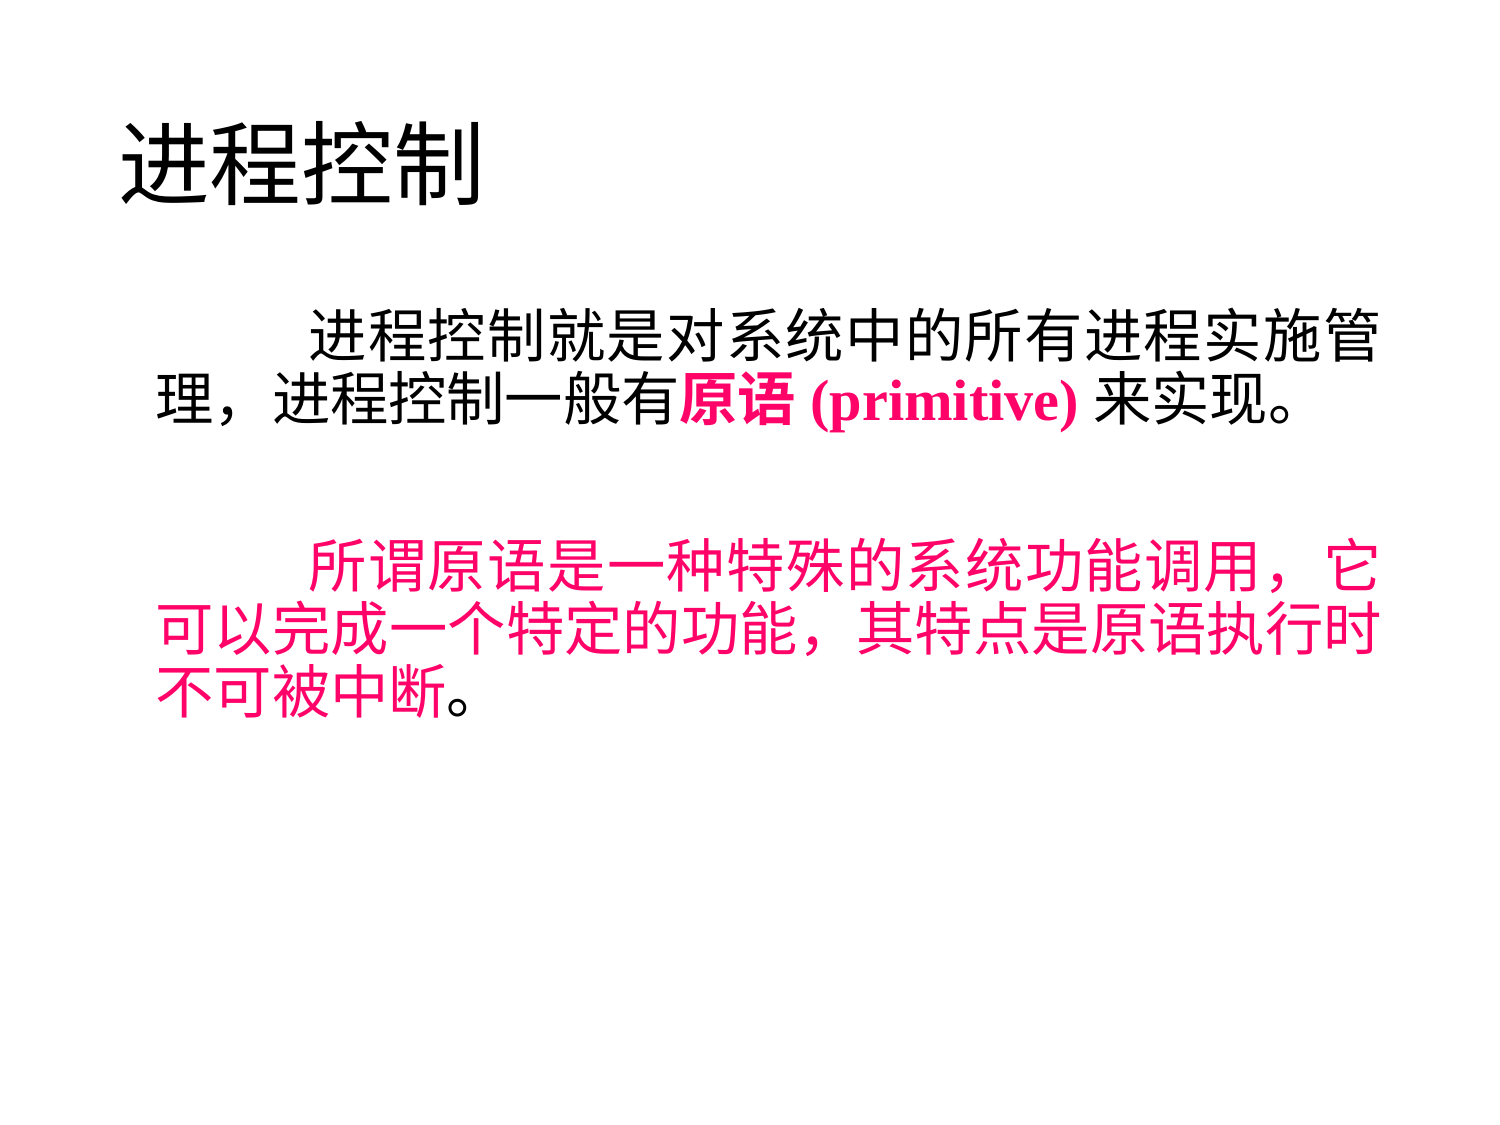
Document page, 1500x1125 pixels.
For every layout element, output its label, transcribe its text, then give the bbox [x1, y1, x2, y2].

title 进程控制 [103, 59, 1397, 278]
list 进程控制就是对系统中的所有进程实施管理，进程控制一般有原语(primitive)来实现。 所谓原语是一种特殊的系统功能调用，它可以完成一个特定的功能，其特点是原语执行时不可被中断。 [103, 299, 1397, 1014]
